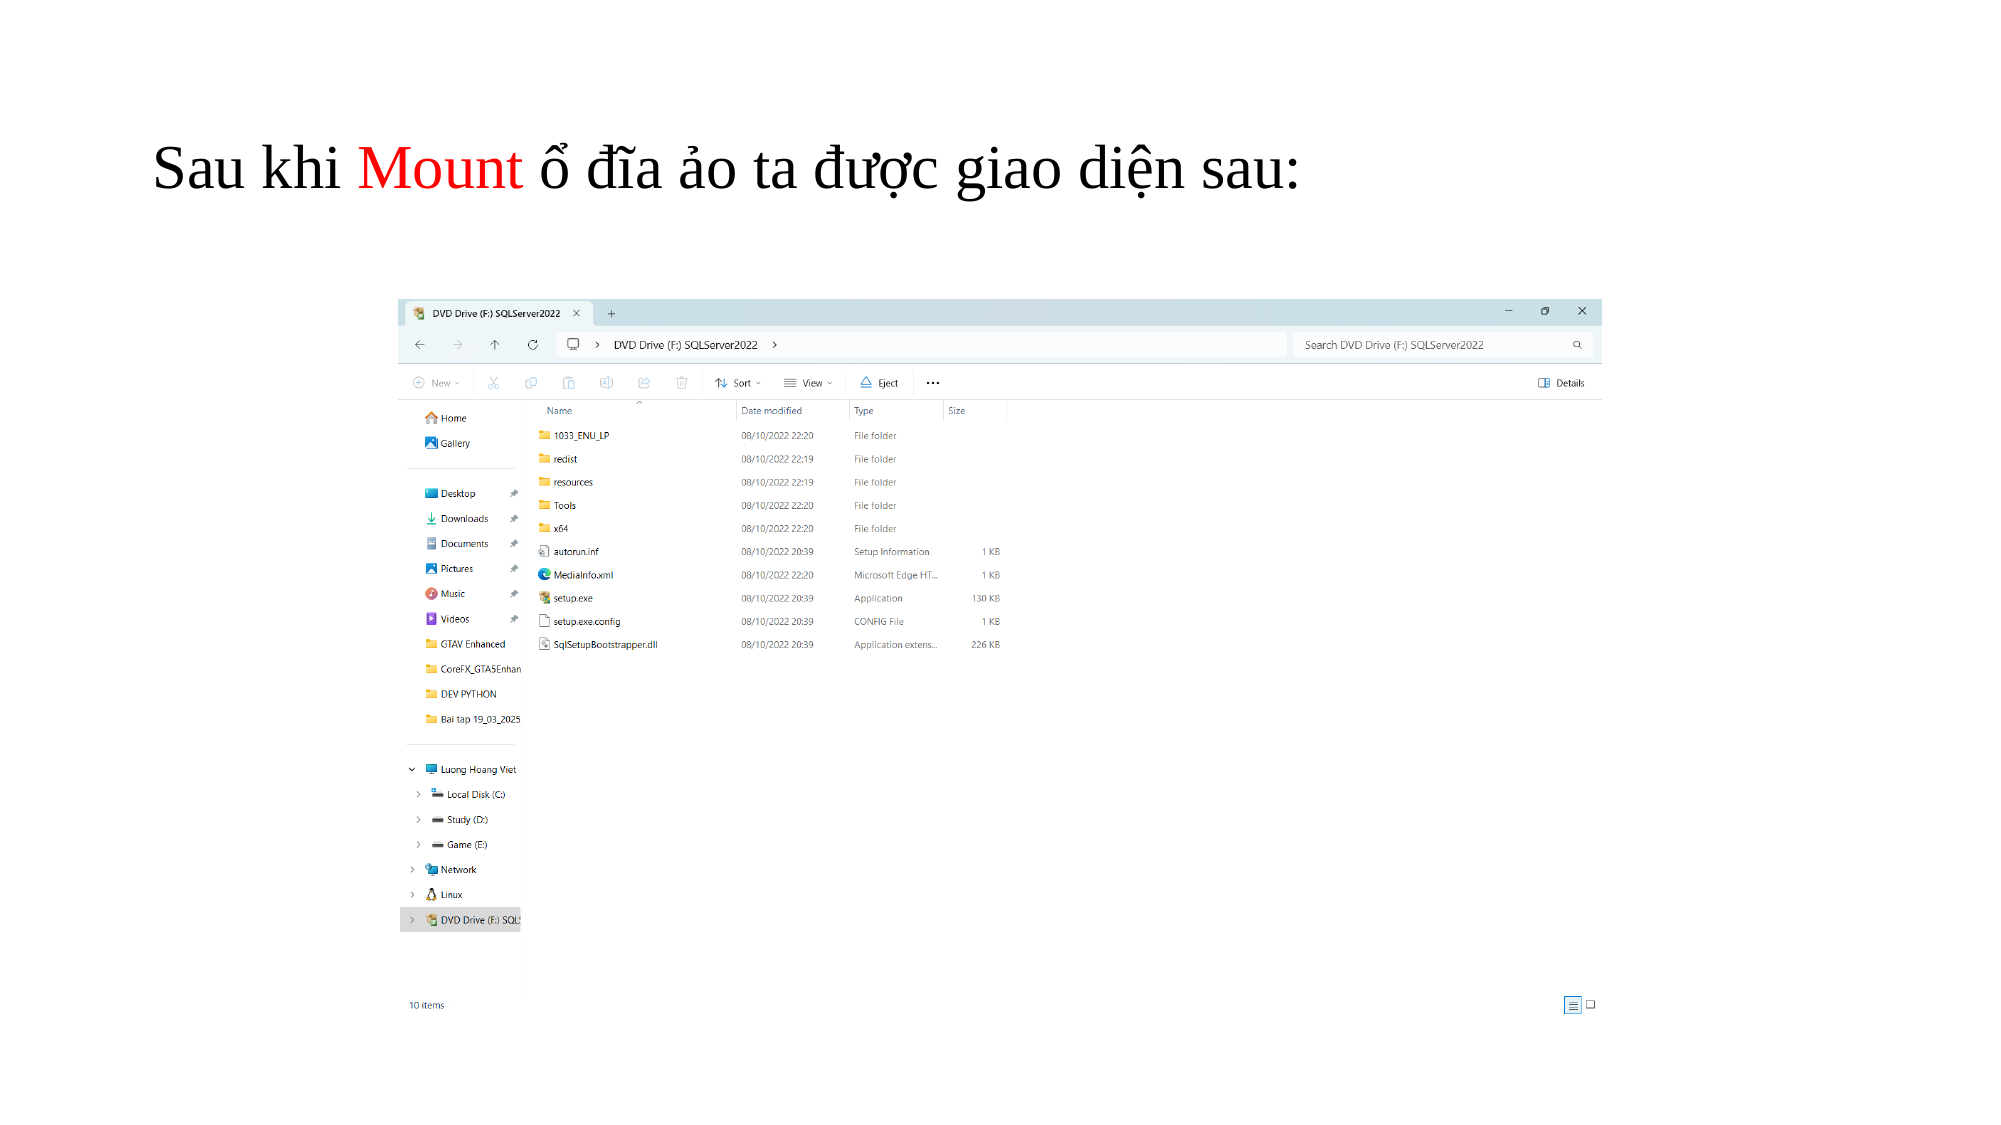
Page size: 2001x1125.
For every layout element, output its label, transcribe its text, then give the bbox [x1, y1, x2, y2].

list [398, 299, 1602, 1014]
title Sau khi Mount ổ đĩa ảo ta được giao diện sau: [137, 59, 1863, 278]
